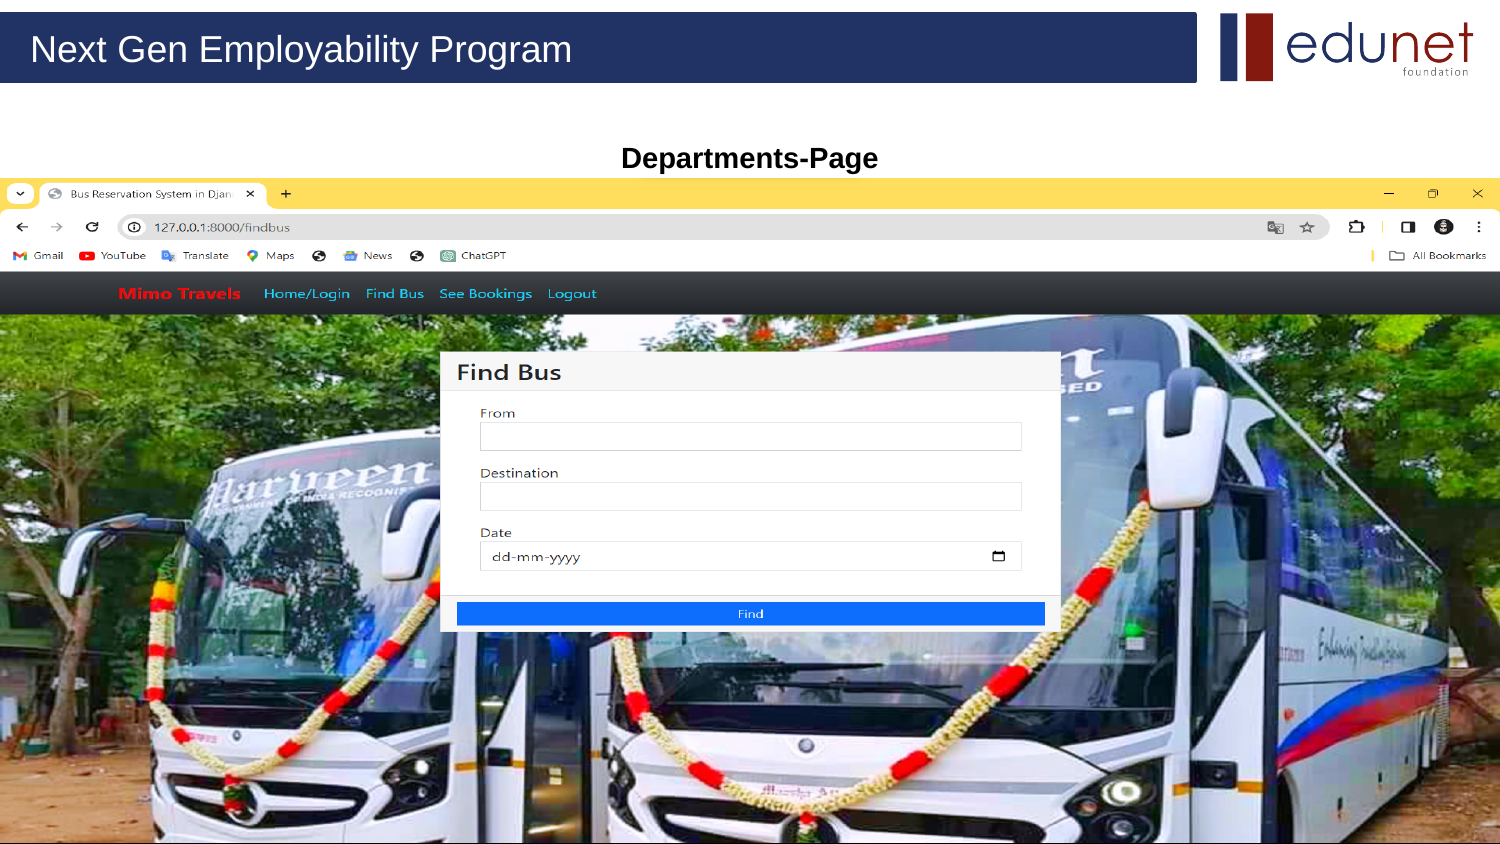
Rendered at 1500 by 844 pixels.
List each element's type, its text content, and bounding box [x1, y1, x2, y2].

picture [1279, 14, 1482, 83]
title Departments-Page [103, 105, 1397, 175]
picture [0, 177, 1500, 844]
